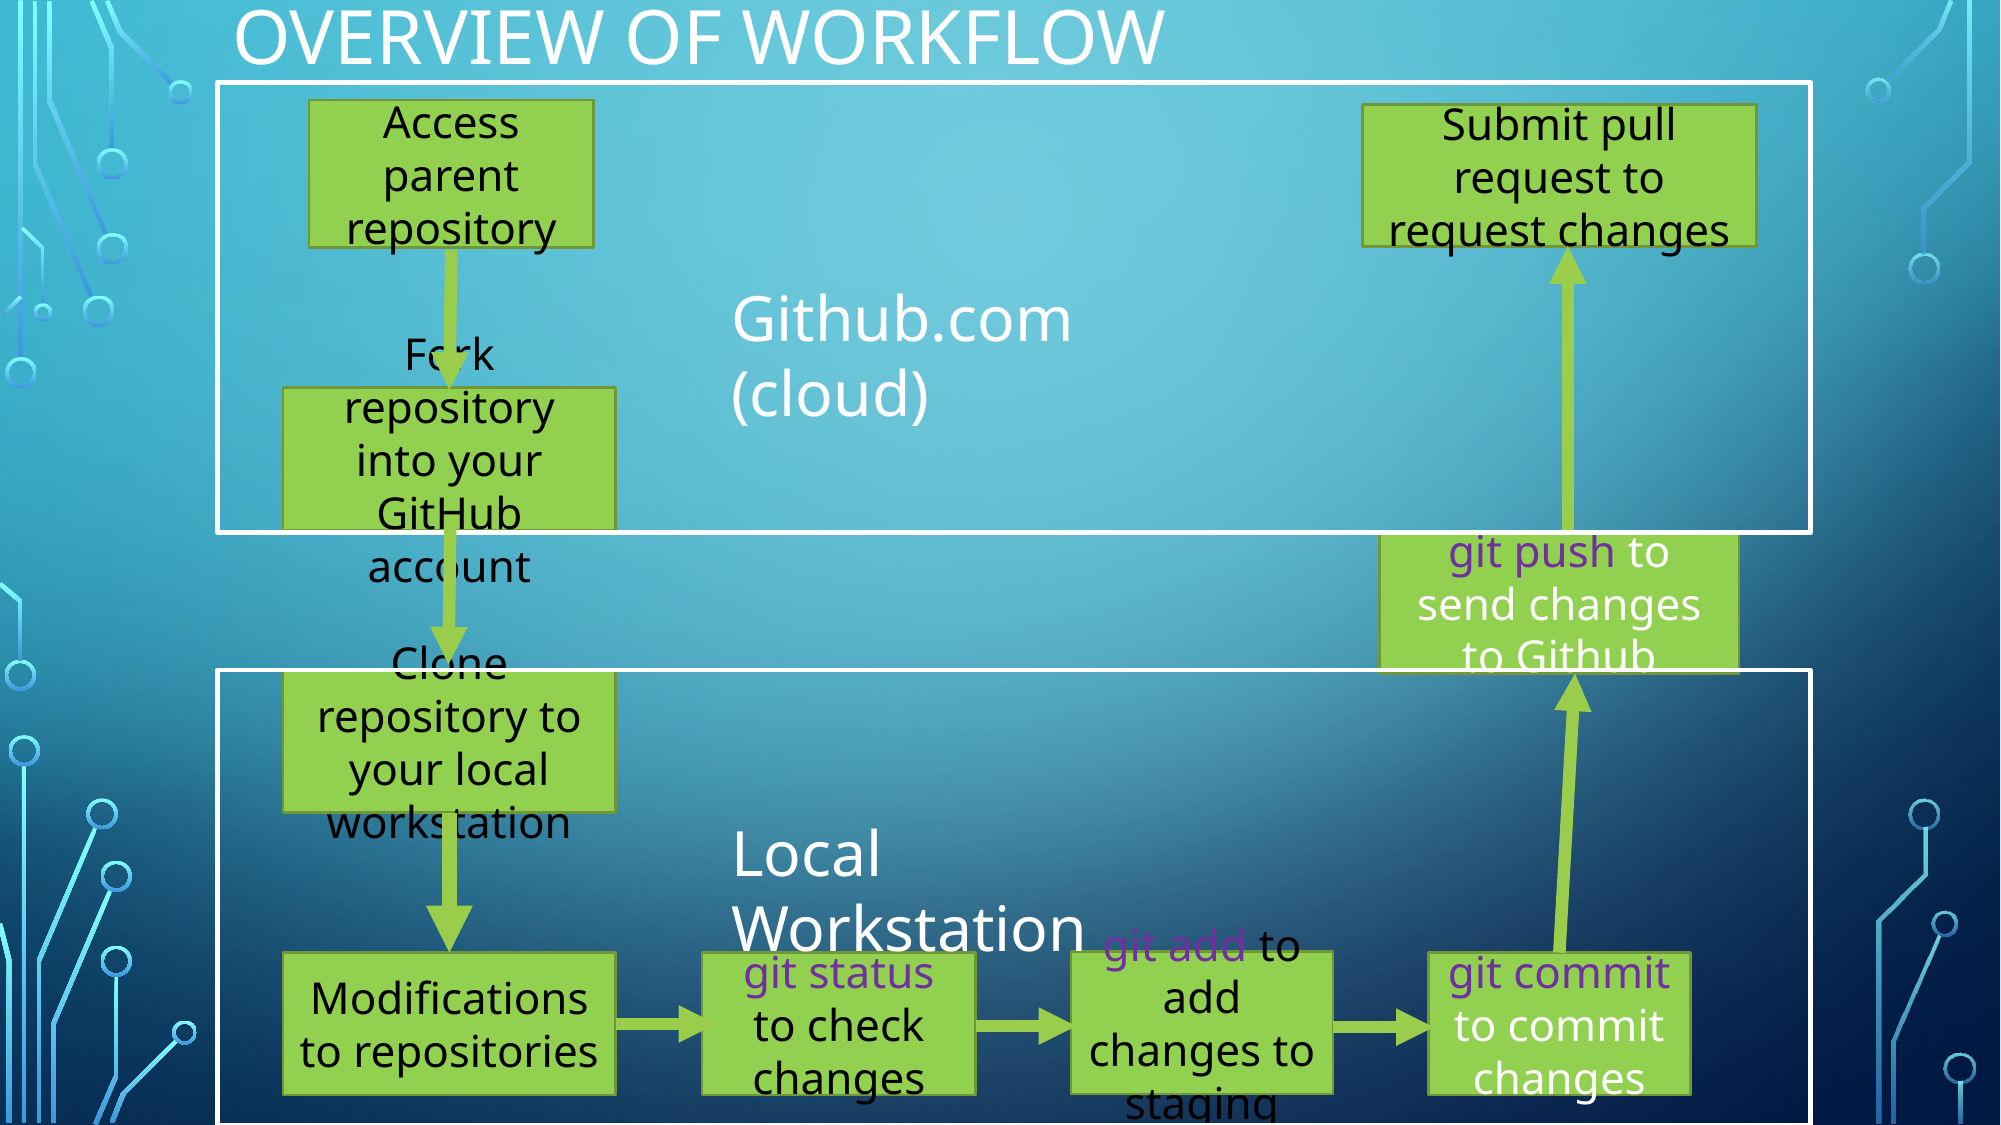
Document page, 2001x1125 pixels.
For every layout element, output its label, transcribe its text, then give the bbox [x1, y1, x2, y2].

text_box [216, 82, 1811, 1125]
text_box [1559, 673, 1576, 953]
title Overview of workflow [217, 0, 1843, 96]
